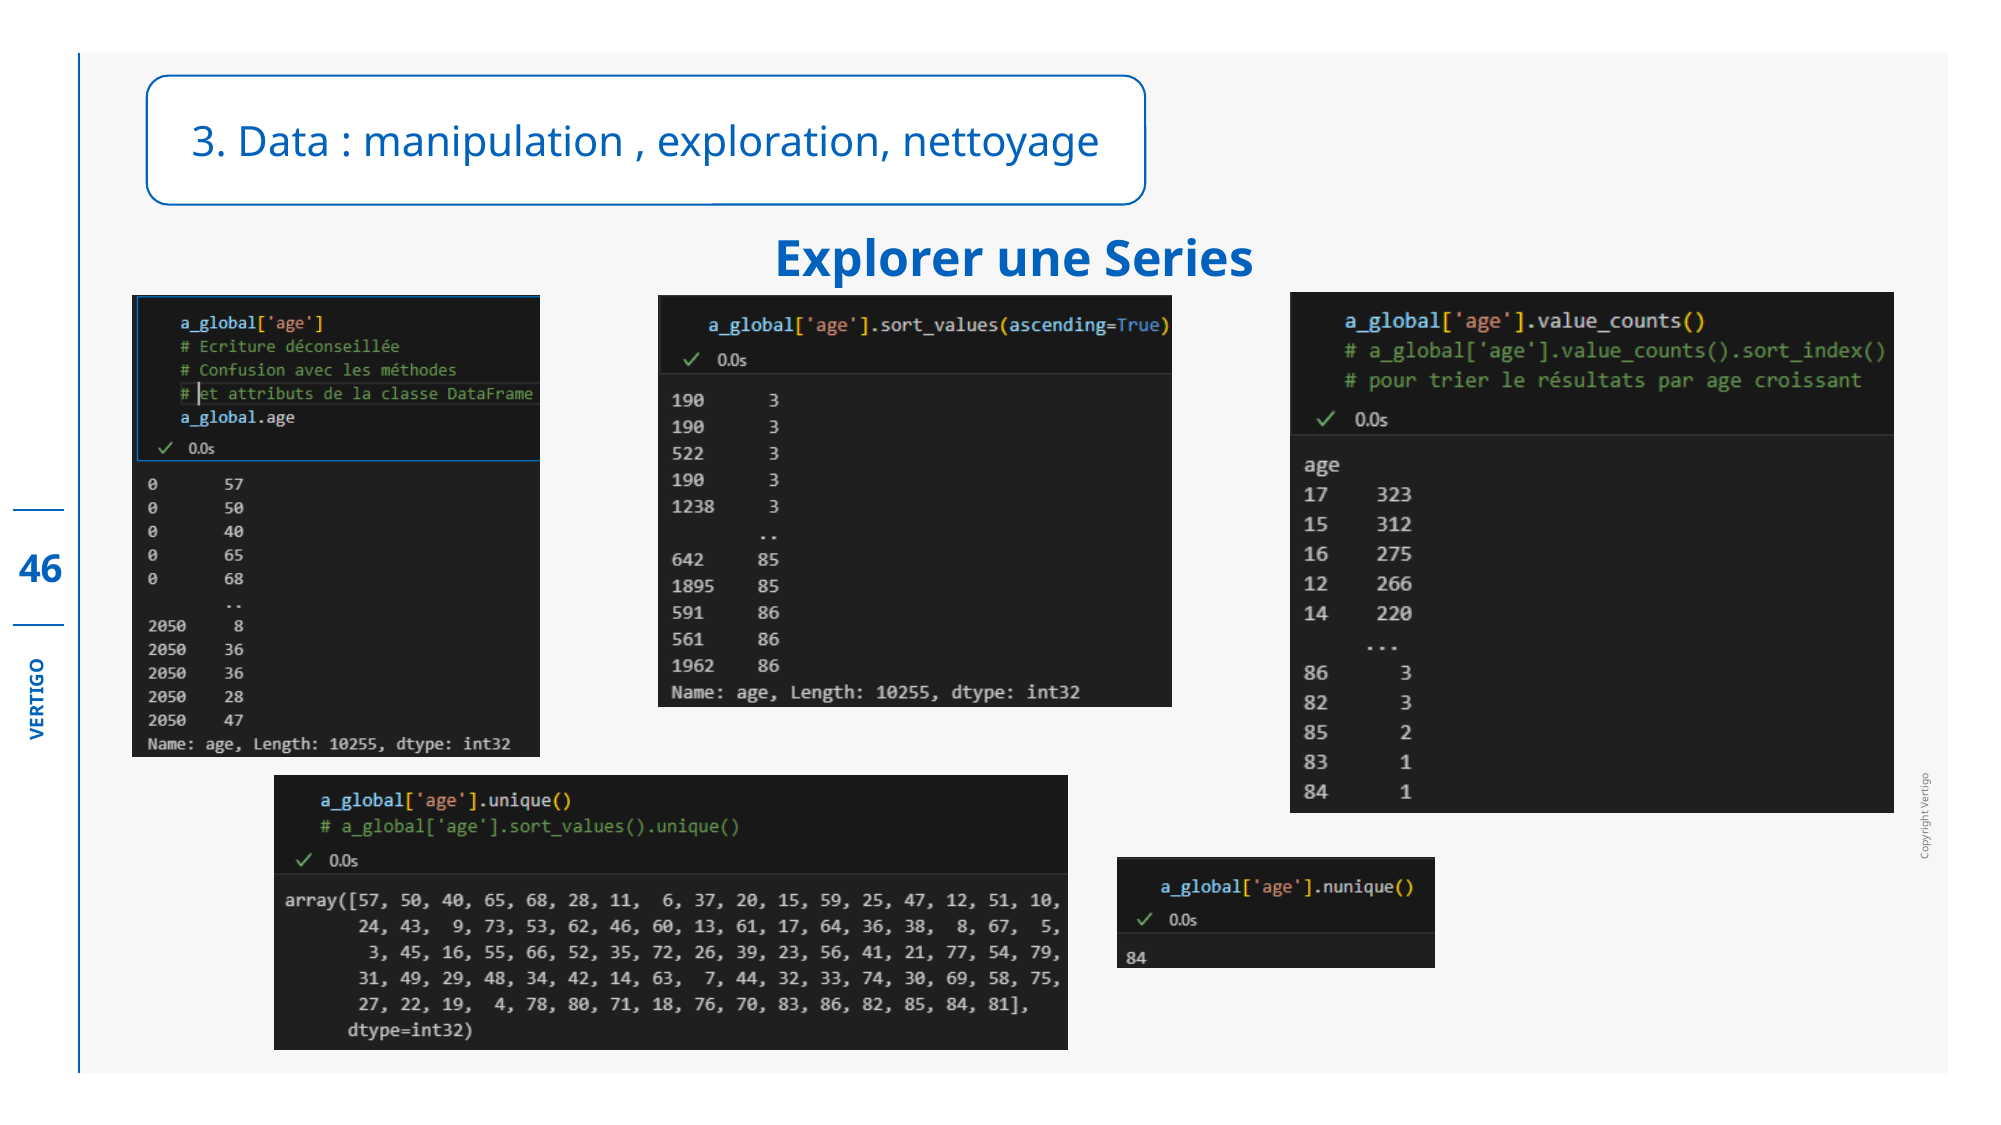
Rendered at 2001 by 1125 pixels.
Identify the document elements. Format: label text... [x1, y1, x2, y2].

picture [1117, 857, 1435, 968]
picture [1290, 292, 1894, 813]
picture [658, 295, 1172, 707]
text_box 3. Data : manipulation , exploration, nettoyage [145, 74, 1147, 206]
text_box Explorer une Series [81, 219, 1948, 295]
picture [132, 295, 540, 757]
picture [274, 775, 1068, 1050]
